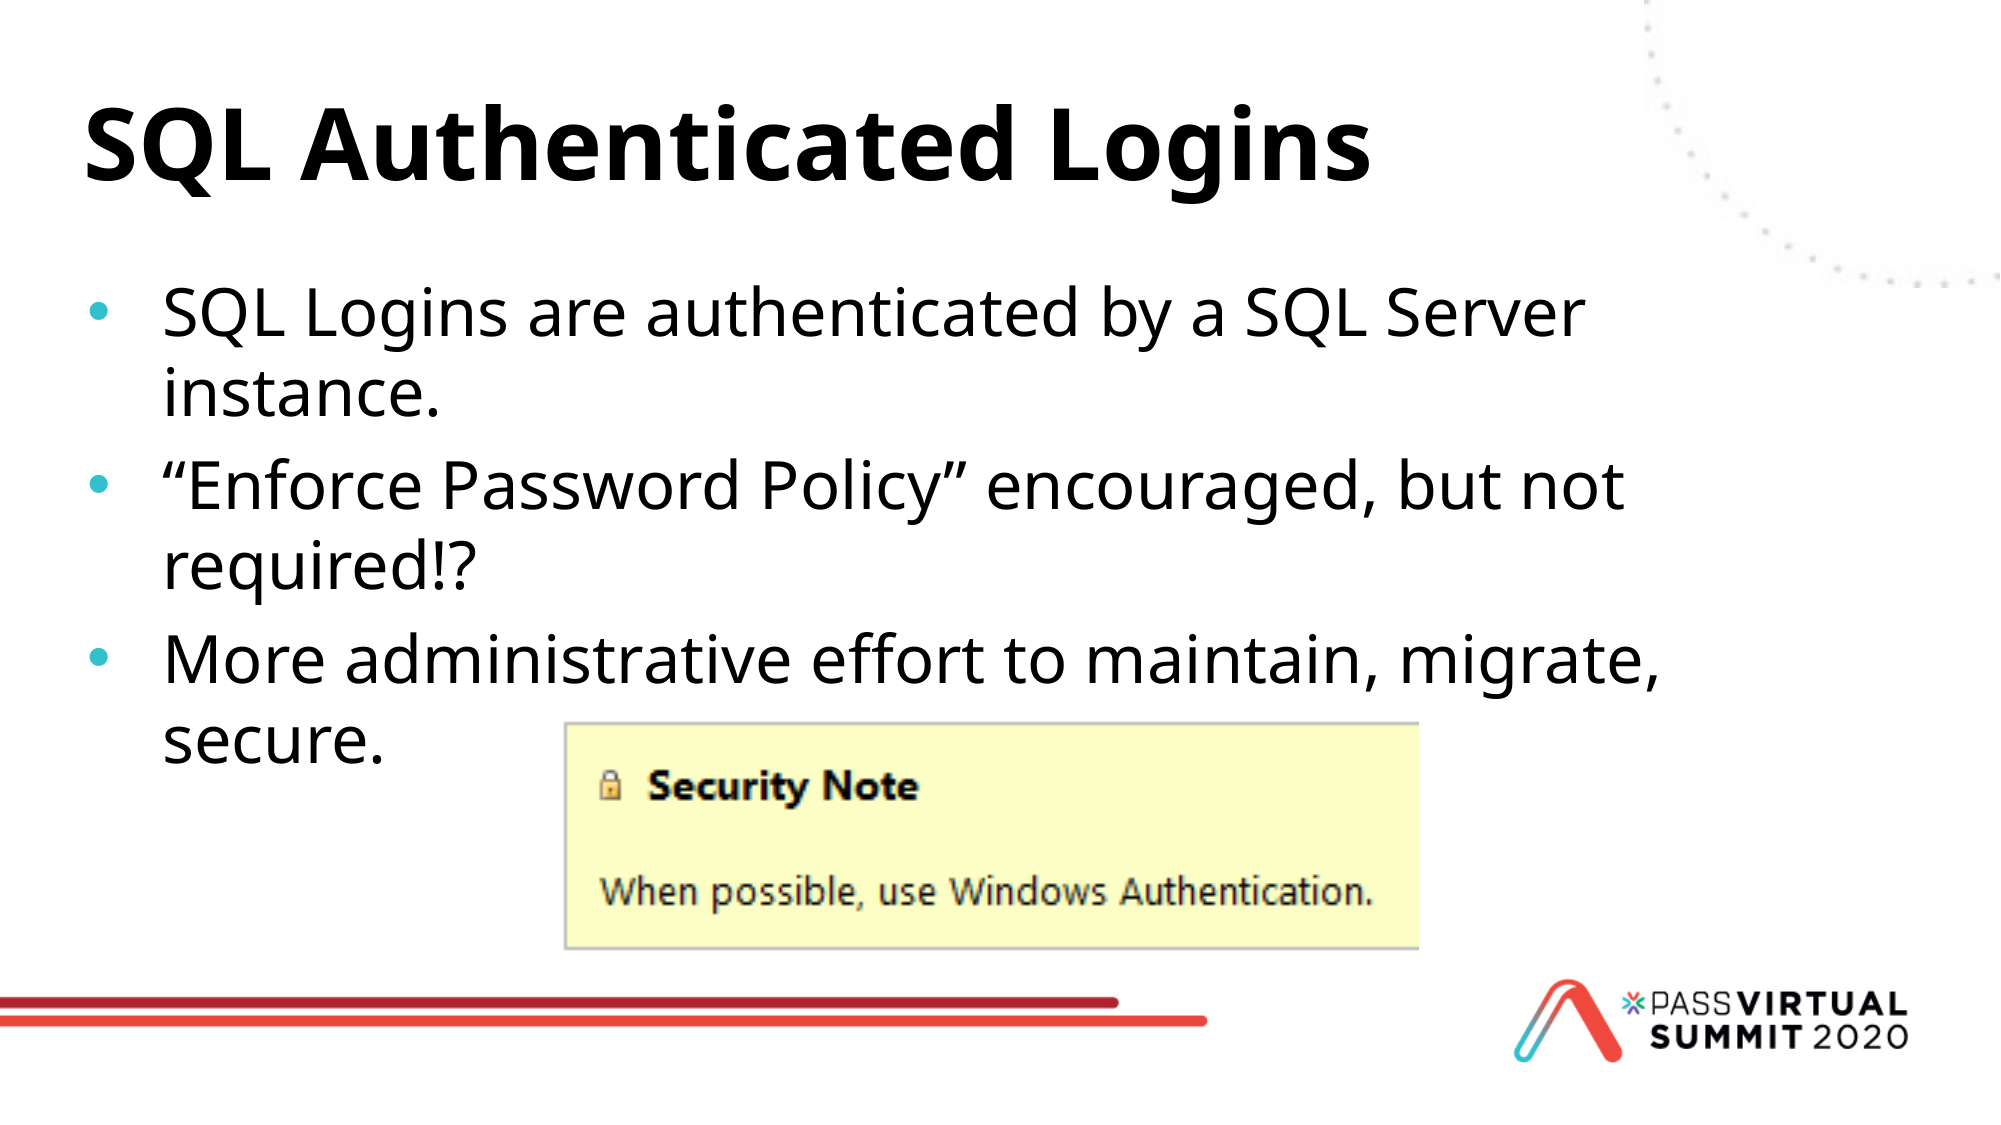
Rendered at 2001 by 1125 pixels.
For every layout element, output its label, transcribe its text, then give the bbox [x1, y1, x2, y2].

list SQL Logins are authenticated by a SQL Server instance. “Enforce Password Policy” encouraged, but not required!? More administrative effort to maintain, migrate, secure. [72, 262, 1900, 386]
picture [0, 0, 2000, 1125]
title SQL Authenticated Logins [68, 95, 1924, 231]
